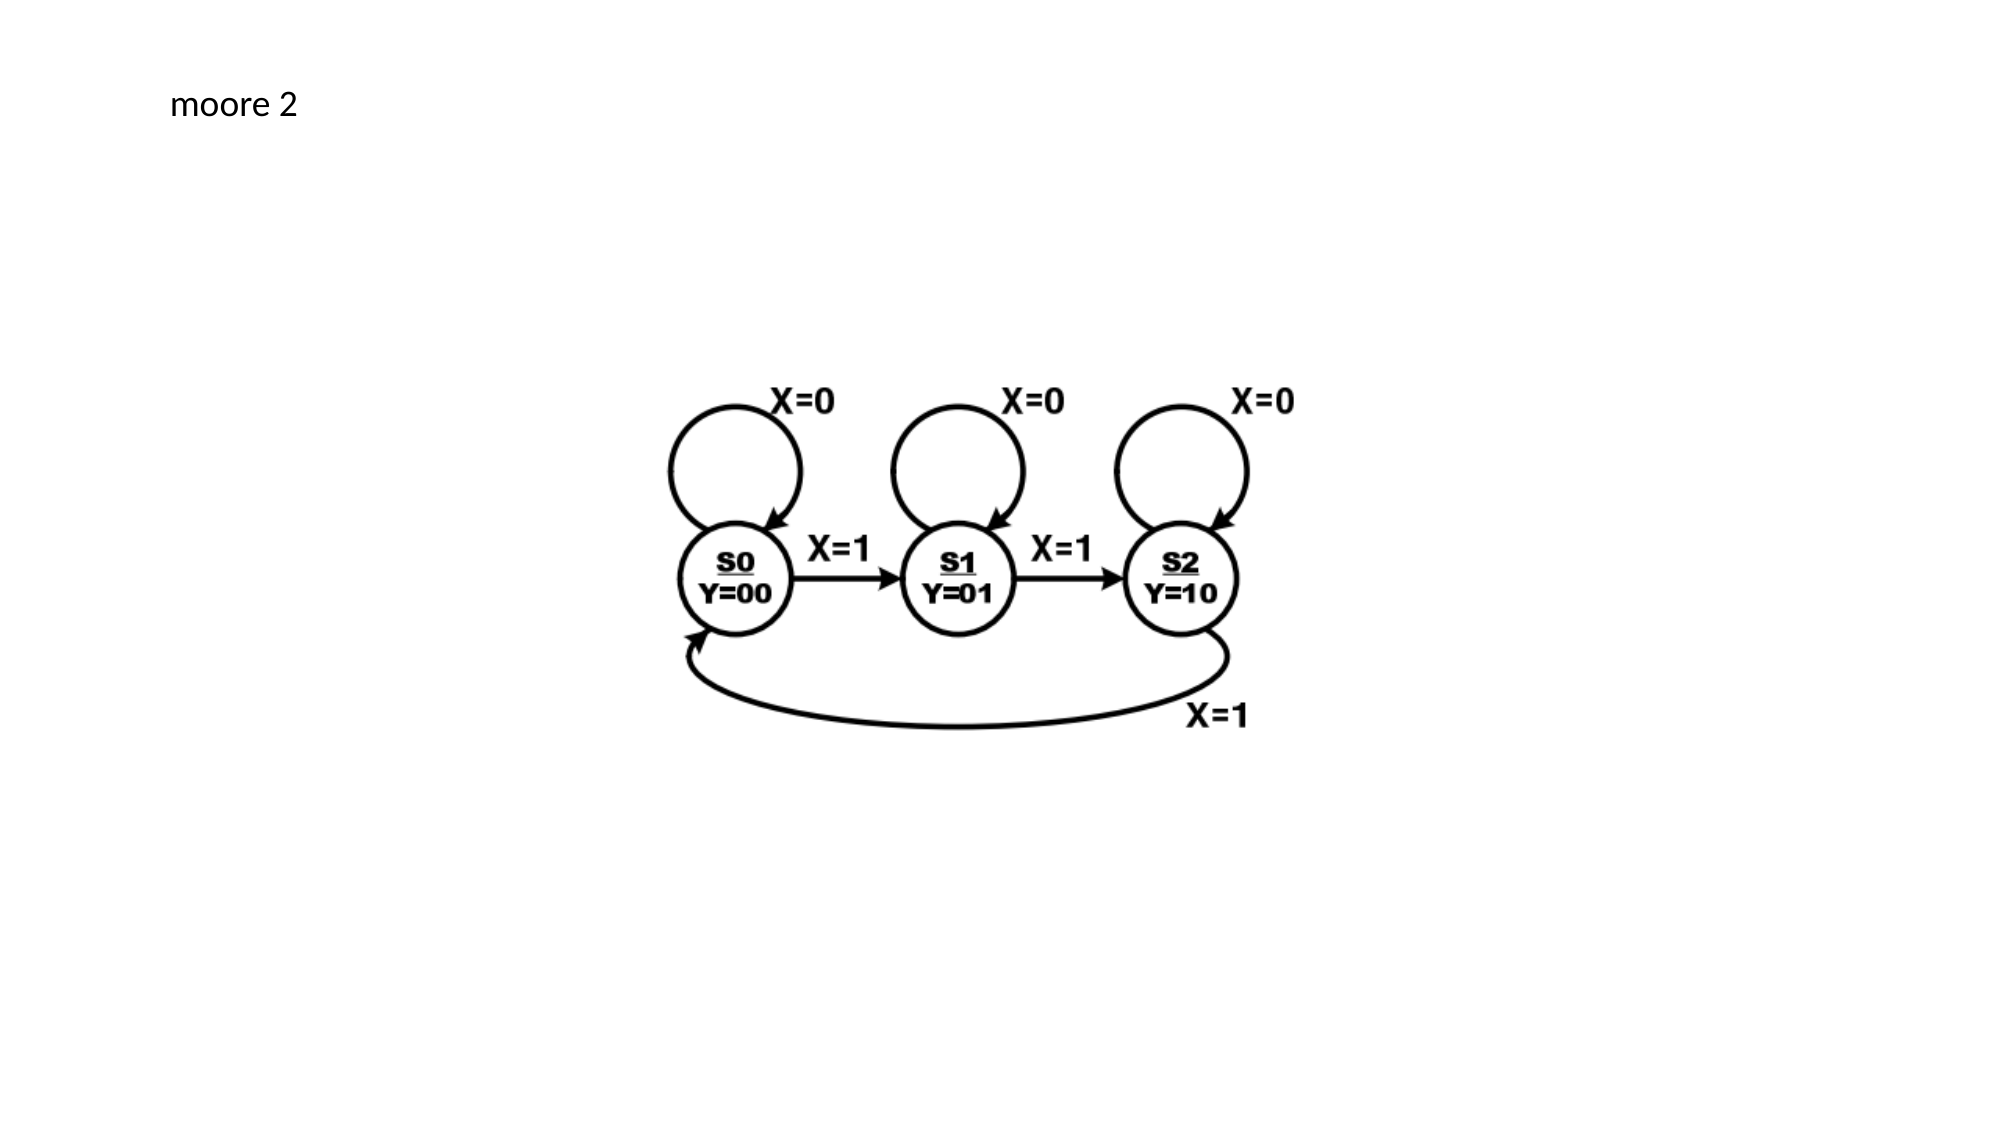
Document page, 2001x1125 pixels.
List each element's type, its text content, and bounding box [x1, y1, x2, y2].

picture [655, 347, 1345, 778]
text_box moore 2 [155, 71, 1318, 132]
